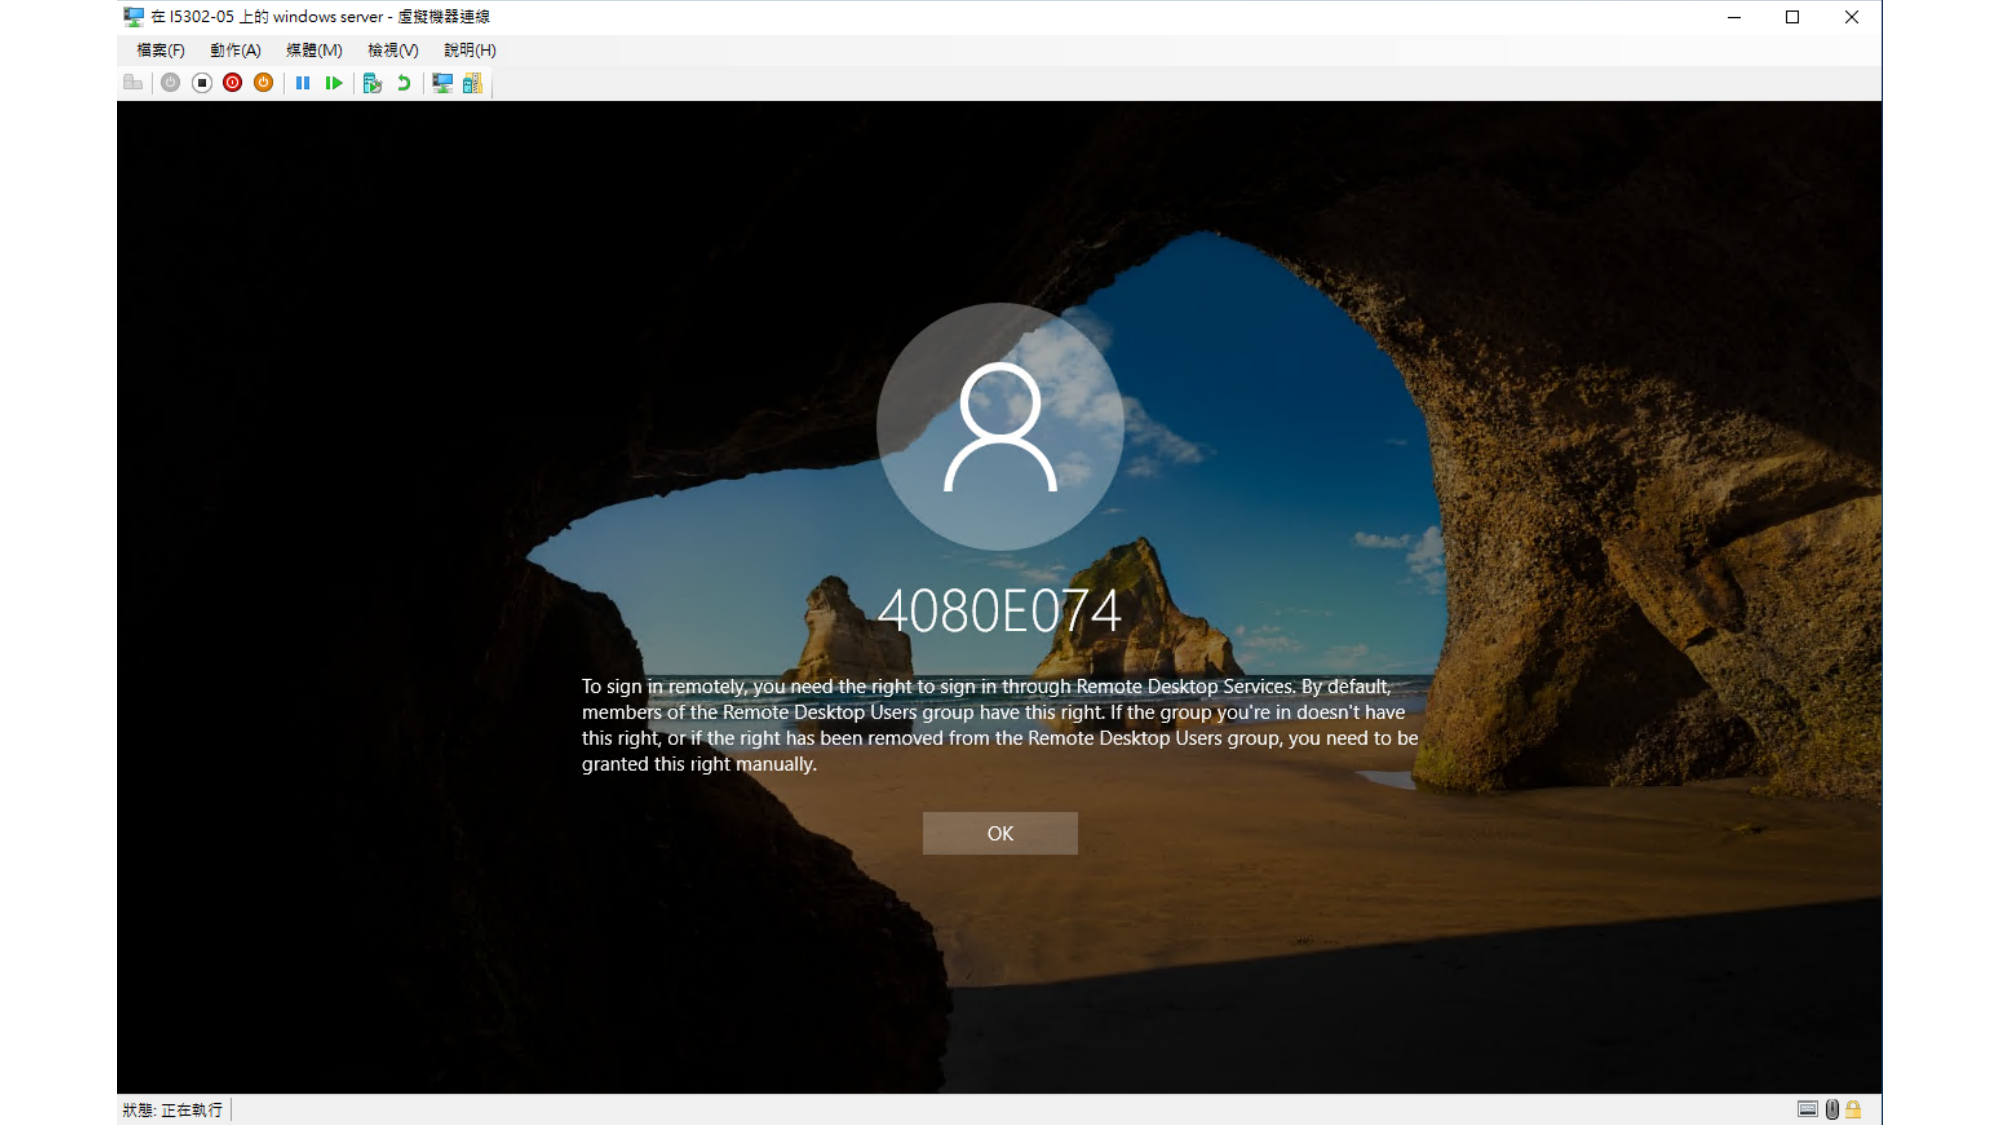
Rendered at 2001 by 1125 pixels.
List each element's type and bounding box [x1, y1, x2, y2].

picture [117, 0, 1883, 1125]
